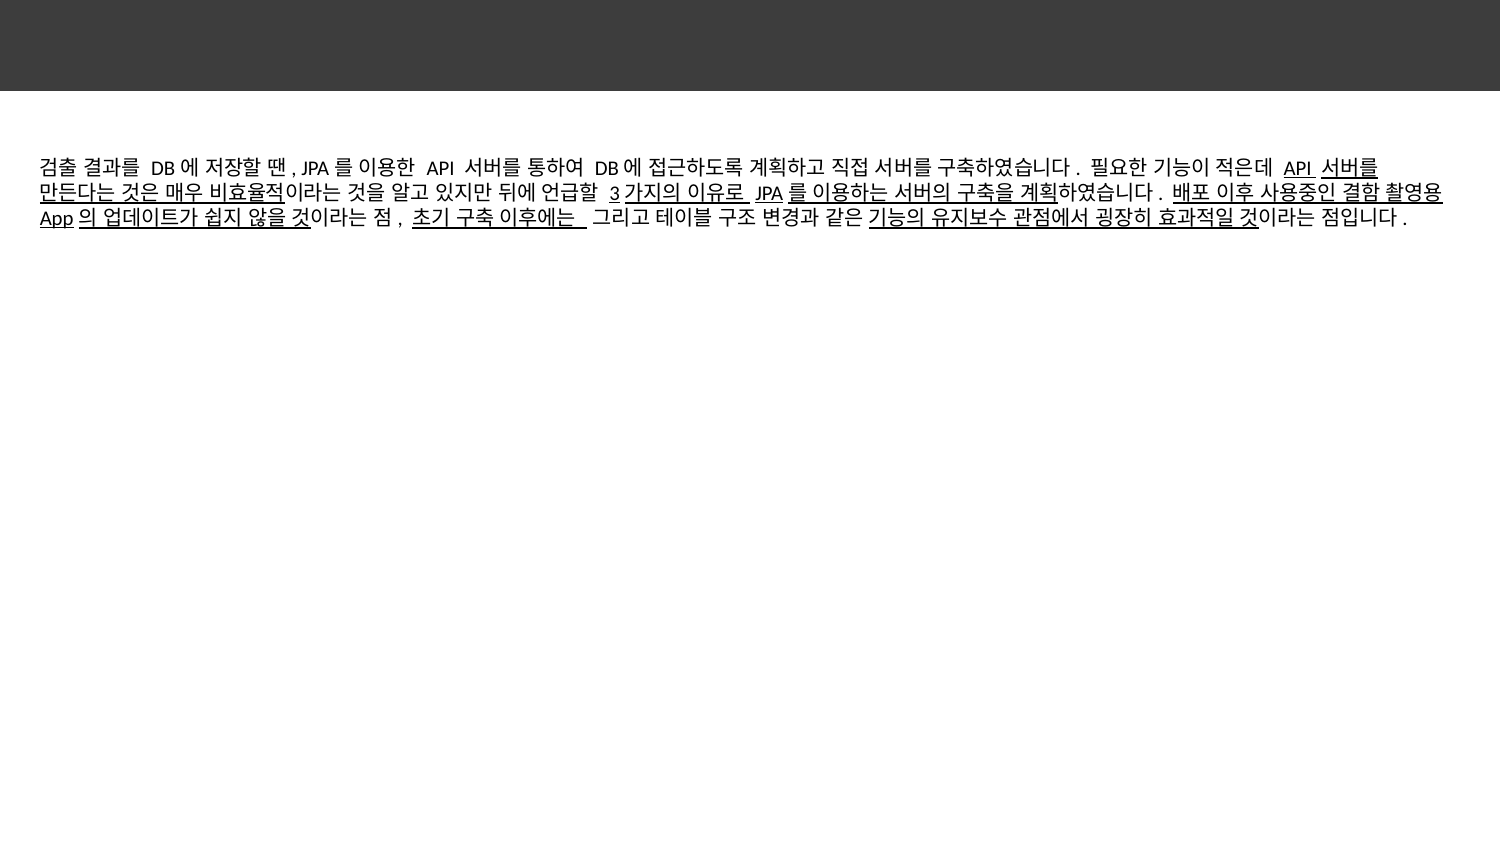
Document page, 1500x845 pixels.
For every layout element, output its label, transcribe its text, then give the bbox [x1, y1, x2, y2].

text_box 검출 결과를 DB에 저장할 땐, JPA를 이용한 API 서버를 통하여 DB에 접근하도록 계획하고 직접 서버를 구축하였습니다. 필요한 기능이 적은데 API 서버를 만든다는 것은 매우 비효율적이라는 것을 알고 있지만 뒤에 언급할 3가지의 이유로 JPA를 이용하는 서버의 구축을 계획하였습니다. 배포 이후 사용중인 결함 촬영용 App의 업데이트가 쉽지 않을 것이라는 점, 초기 구축 이후에는 그리고 테이블 구조 변경과 같은 기능의 유지보수 관점에서 굉장히 효과적일 것이라는 점입니다. [24, 147, 1475, 238]
